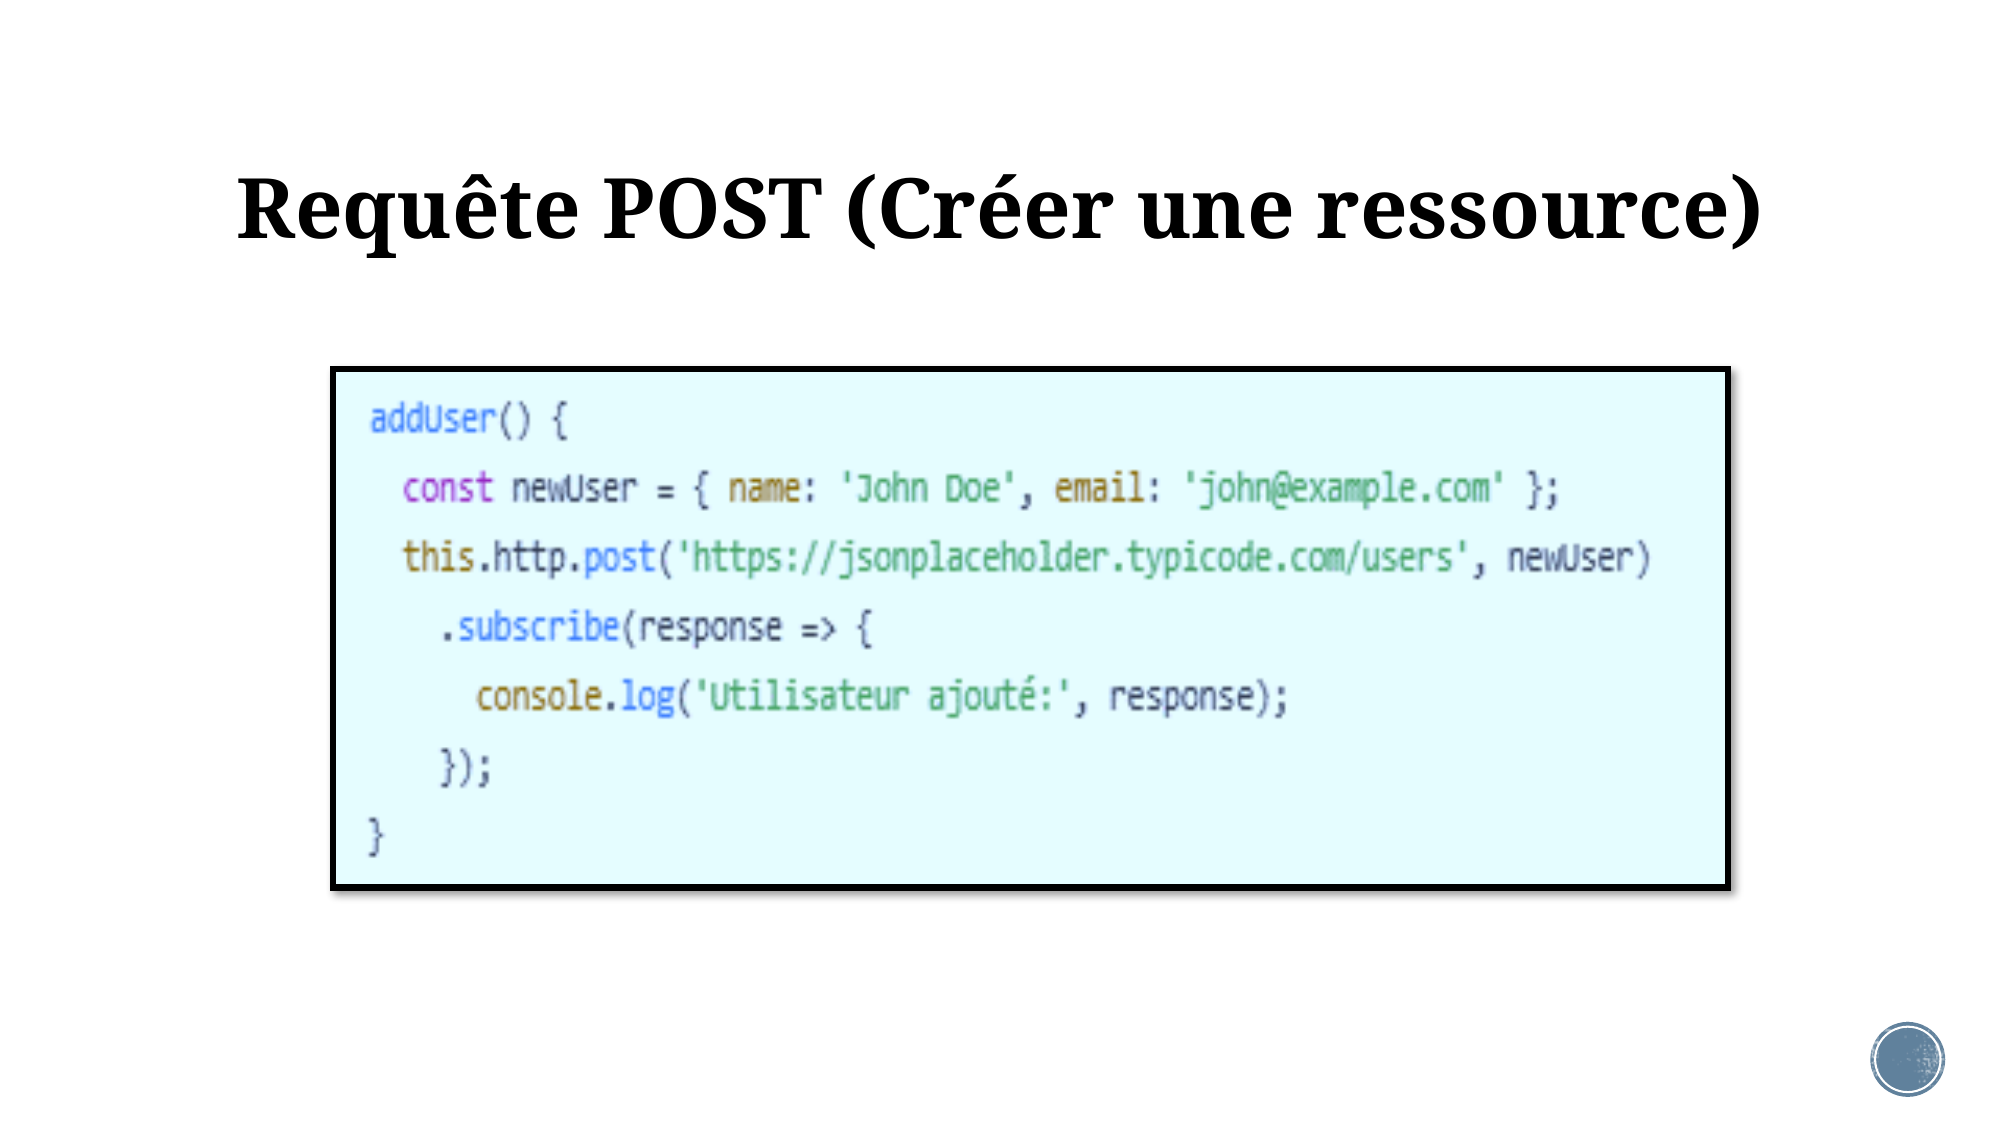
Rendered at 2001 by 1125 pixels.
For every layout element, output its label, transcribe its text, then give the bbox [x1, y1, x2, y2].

title Requête POST (Créer une ressource) [175, 79, 1826, 344]
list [337, 373, 1724, 883]
